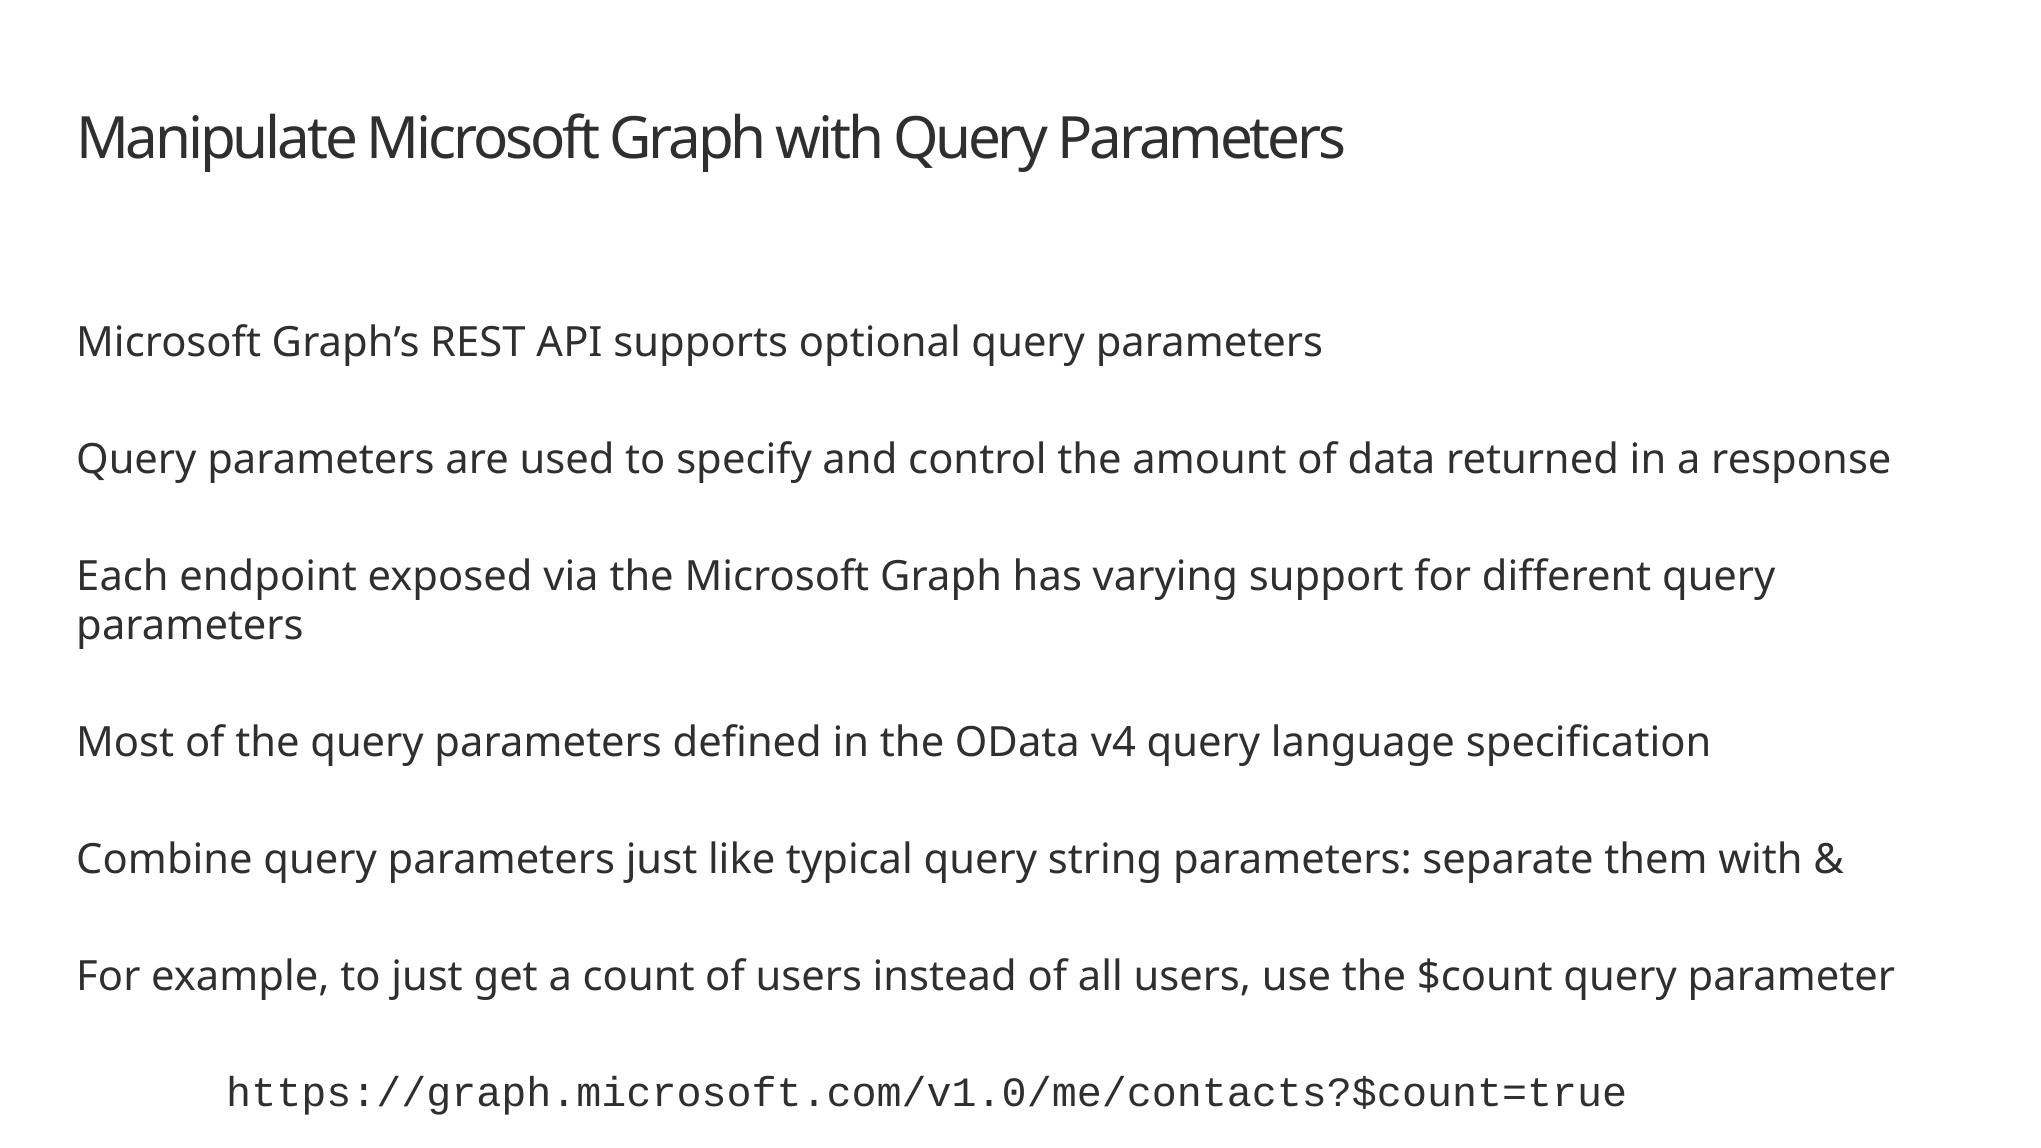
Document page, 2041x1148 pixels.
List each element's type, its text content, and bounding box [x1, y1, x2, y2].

list Microsoft Graph’s REST API supports optional query parameters Query parameters are used to specify and control the amount of data returned in a response Each endpoint exposed via the Microsoft Graph has varying support for different query parameters Most of the query parameters defined in the OData v4 query language specification Combine query parameters just like typical query string parameters: separate them with & For example, to just get a count of users instead of all users, use the $count query parameter https://graph.microsoft.com/v1.0/me/contacts?$count=true [76, 314, 1969, 1093]
title Manipulate Microsoft Graph with Query Parameters [76, 103, 1969, 172]
